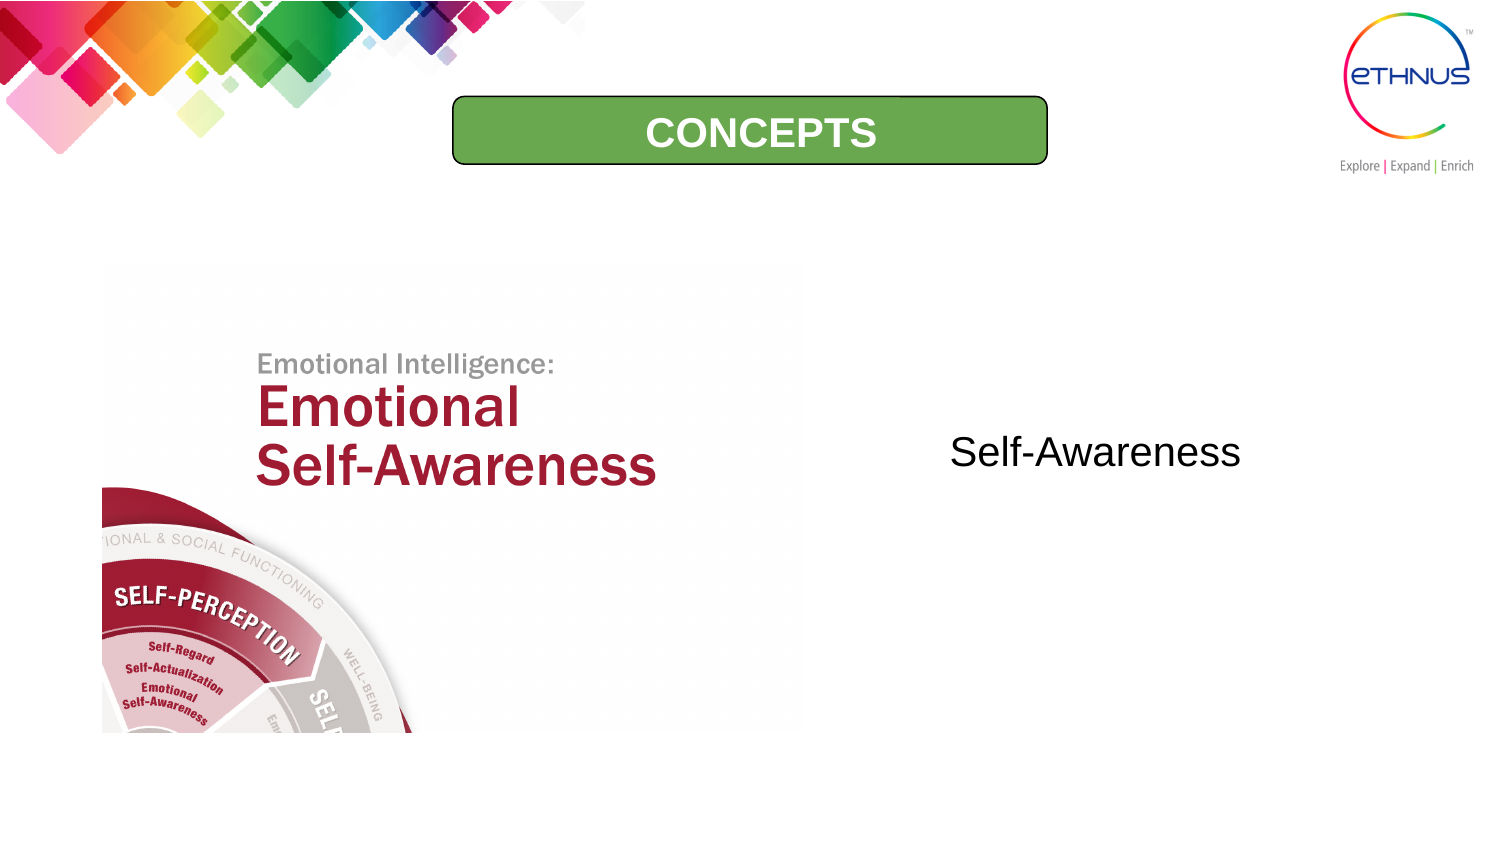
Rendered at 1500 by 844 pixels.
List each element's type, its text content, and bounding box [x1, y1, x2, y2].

text_box CONCEPTS [459, 96, 1048, 165]
picture [102, 259, 804, 734]
text_box Self-Awareness [809, 409, 1458, 490]
picture [0, 1, 585, 154]
picture [1327, 0, 1500, 182]
